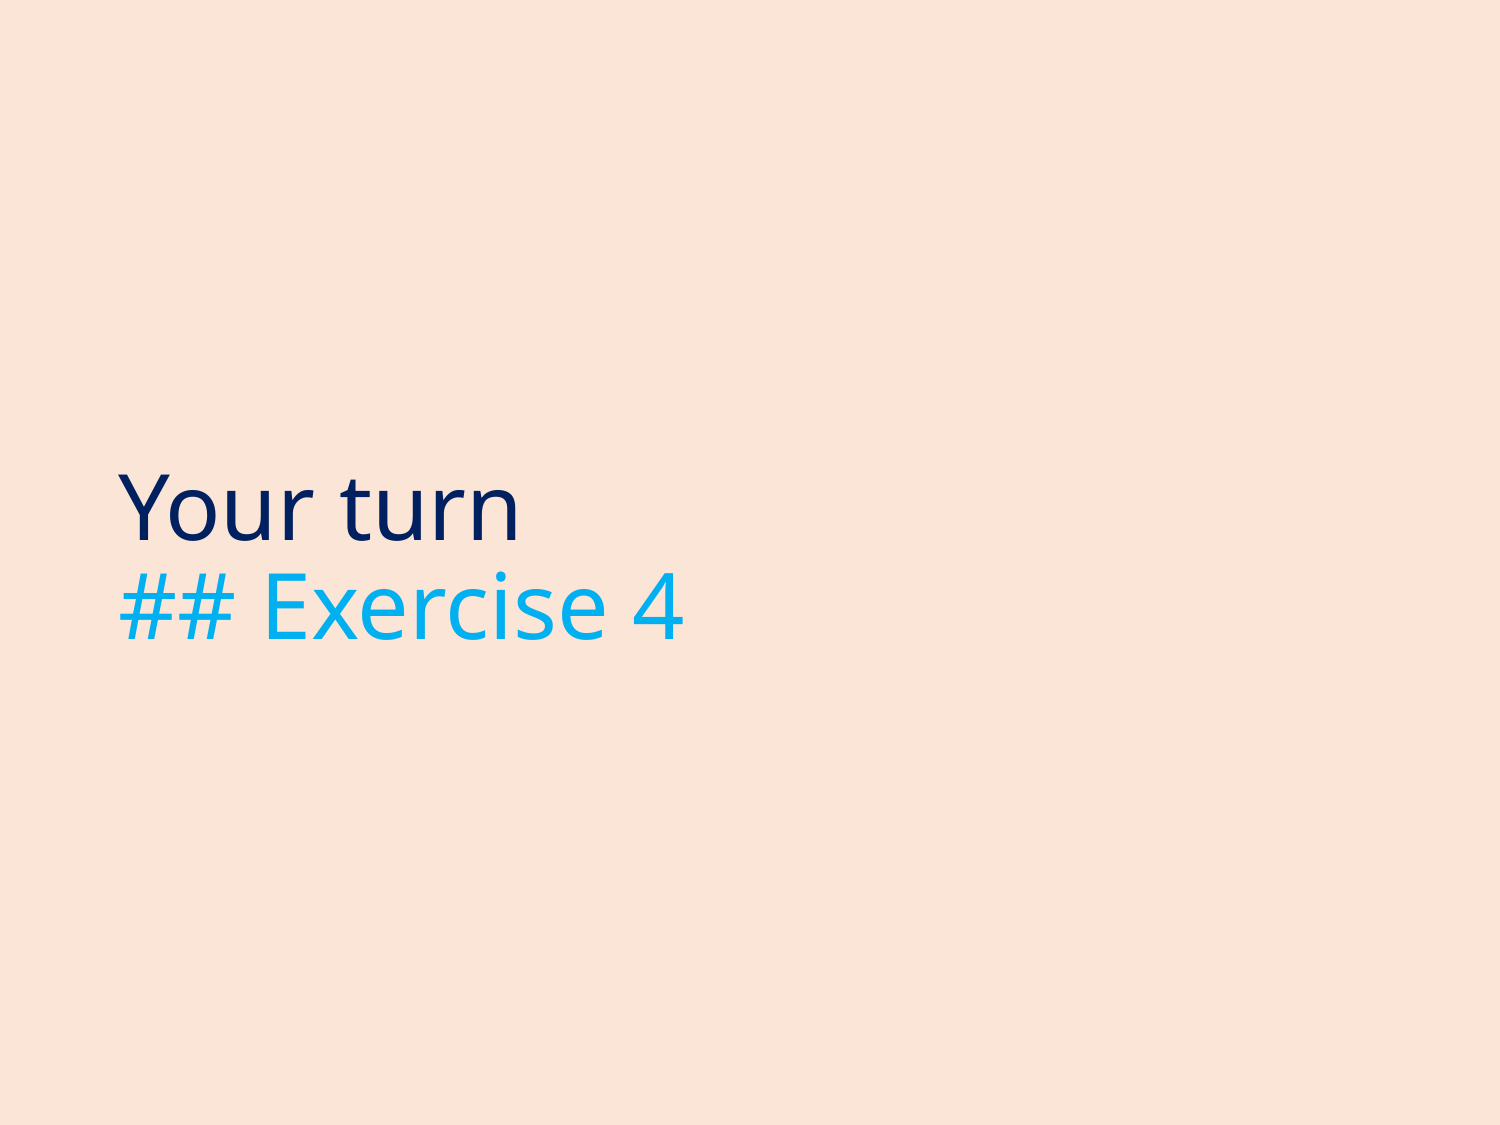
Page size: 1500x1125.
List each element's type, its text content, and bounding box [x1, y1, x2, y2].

title Your turn ## Exercise 4 [103, 59, 1396, 1061]
